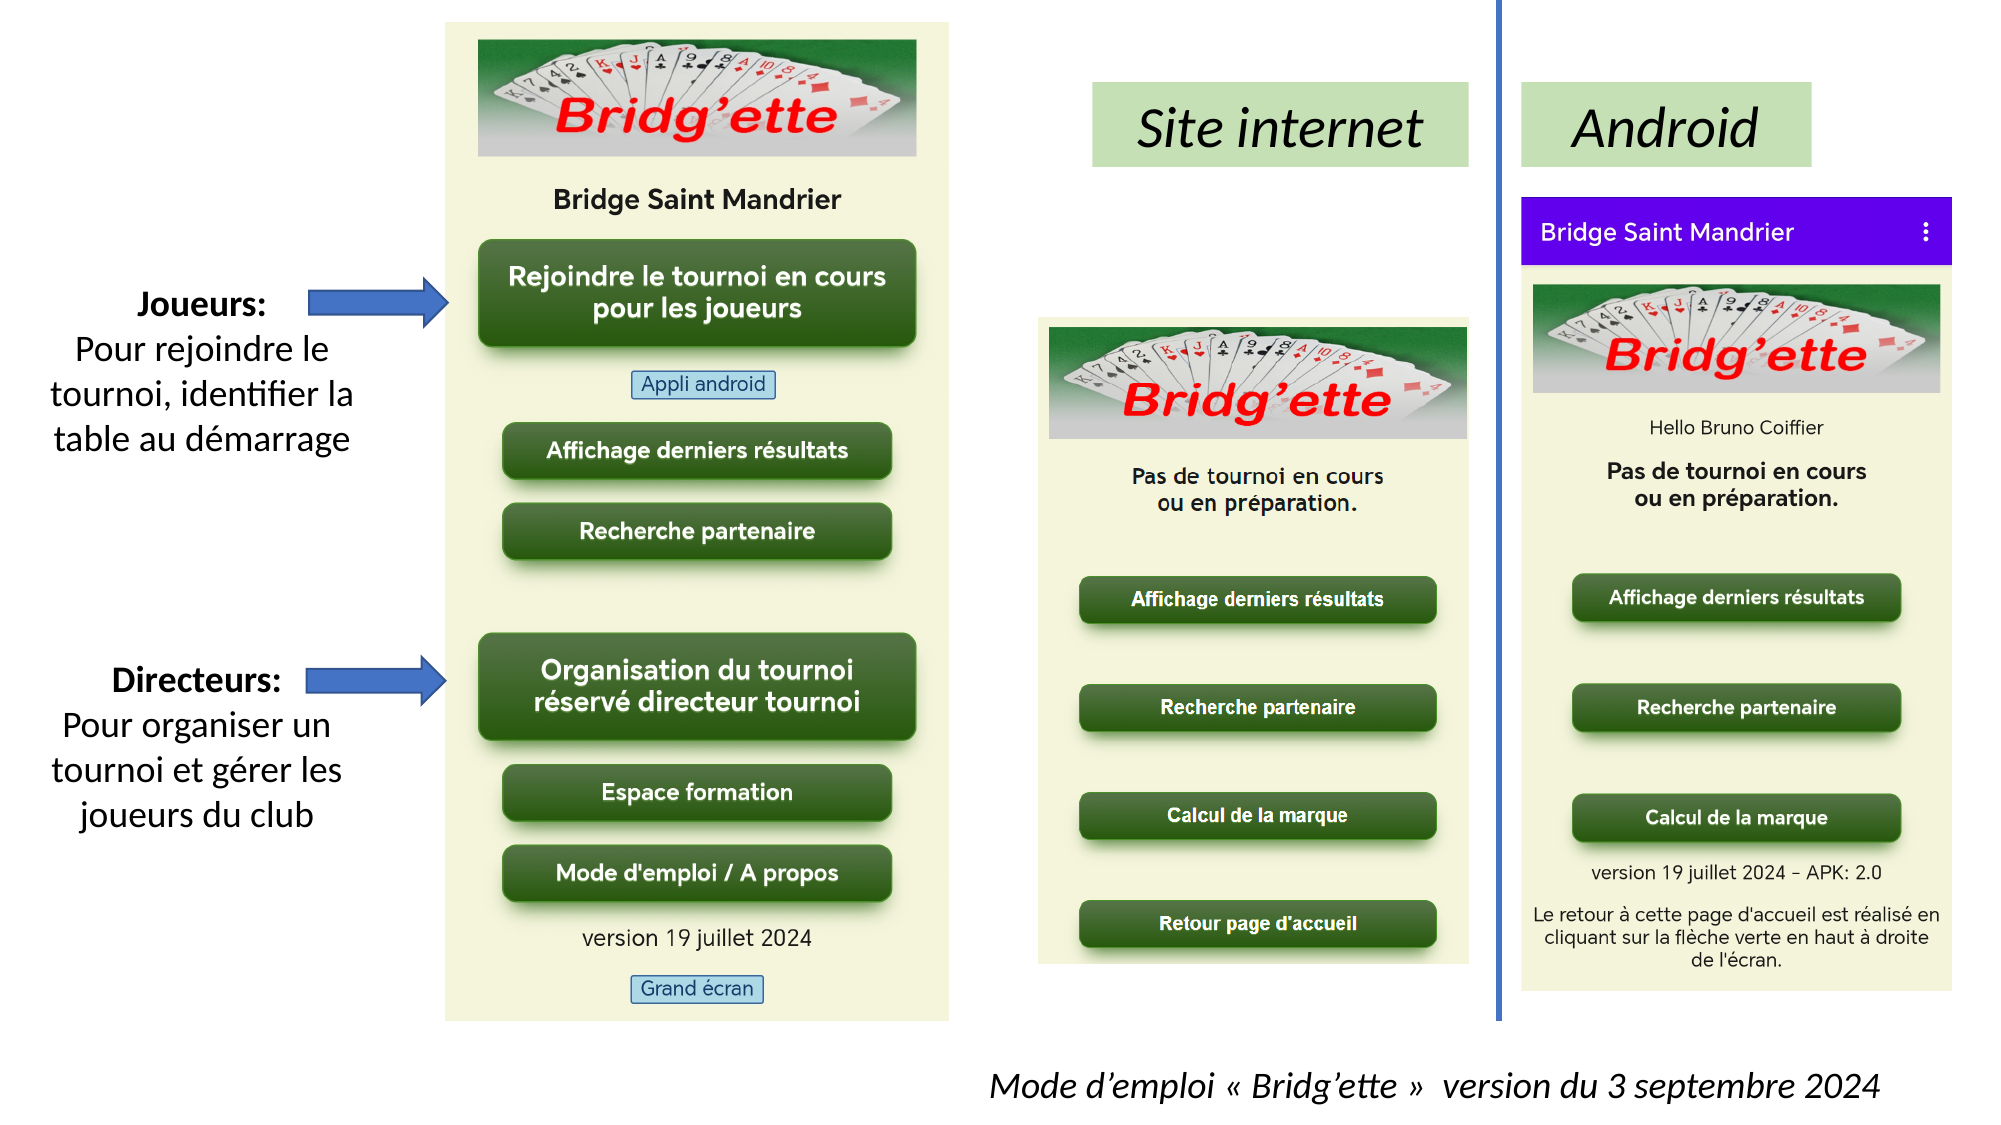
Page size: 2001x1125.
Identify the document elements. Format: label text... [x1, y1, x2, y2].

text_box Directeurs: Pour organiser un tournoi et gérer les joueurs du club [27, 648, 367, 843]
picture [1521, 197, 1952, 991]
text_box Android [1521, 82, 1812, 167]
text_box [367, 654, 445, 707]
text_box Joueurs: Pour rejoindre le tournoi, identifier la table au démarrage [16, 271, 389, 466]
text_box Site internet [1092, 82, 1469, 167]
picture [445, 22, 949, 1021]
text_box Mode d’emploi « Bridg’ette » version du 3 septembre 2024 [968, 1053, 1901, 1114]
picture [1038, 317, 1469, 964]
text_box [308, 276, 445, 329]
